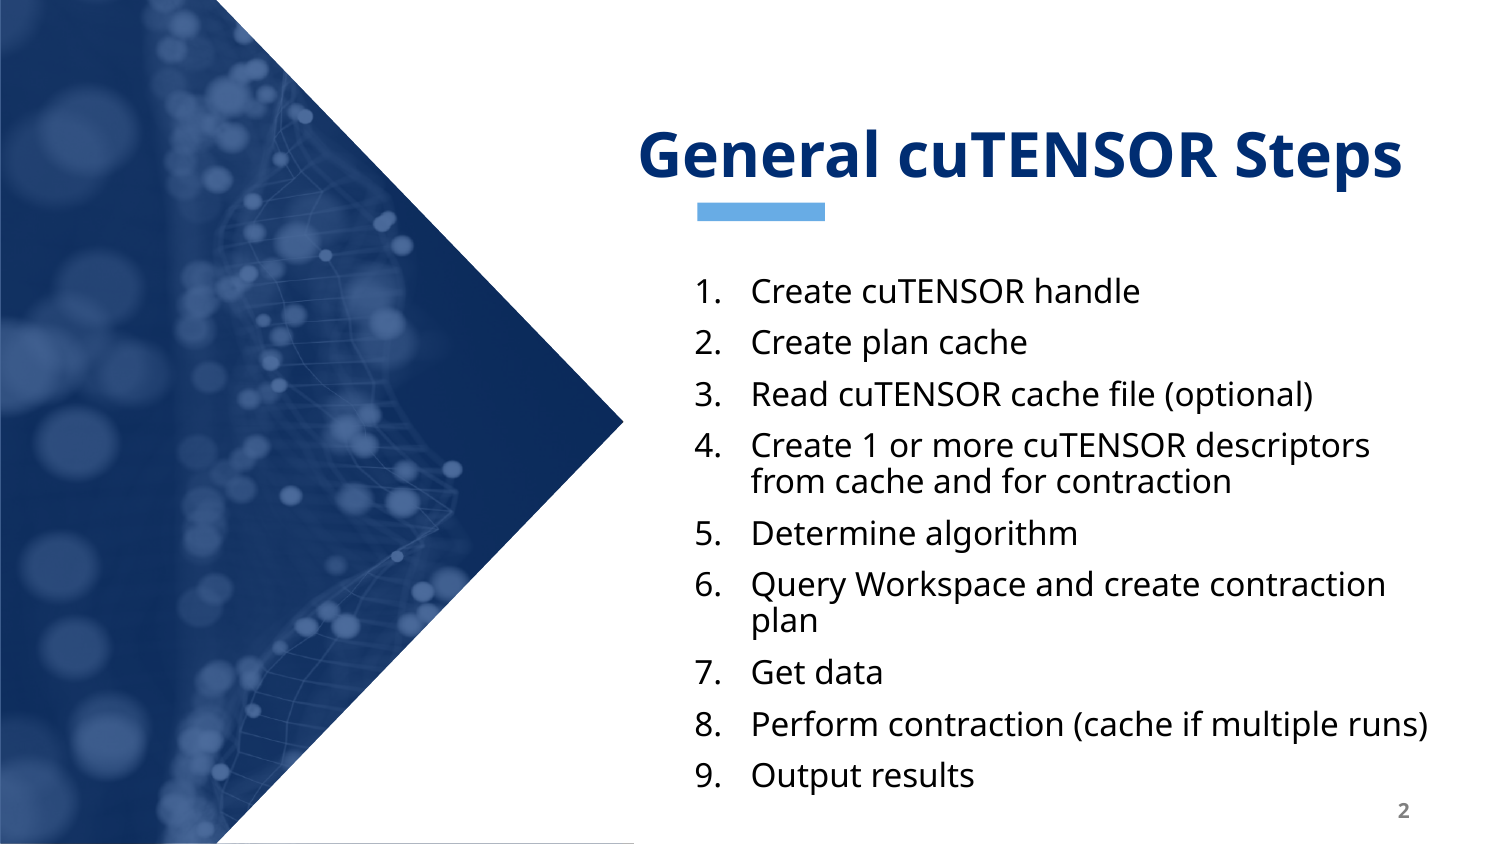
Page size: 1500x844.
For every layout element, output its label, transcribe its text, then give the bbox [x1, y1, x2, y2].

list Create cuTENSOR handle Create plan cache Read cuTENSOR cache file (optional) Create 1 or more cuTENSOR descriptors from cache and for contraction Determine algorithm Query Workspace and create contraction plan Get data Perform contraction (cache if multiple runs) Output results [679, 267, 1448, 728]
list General cuTENSOR Steps [622, 116, 1448, 201]
